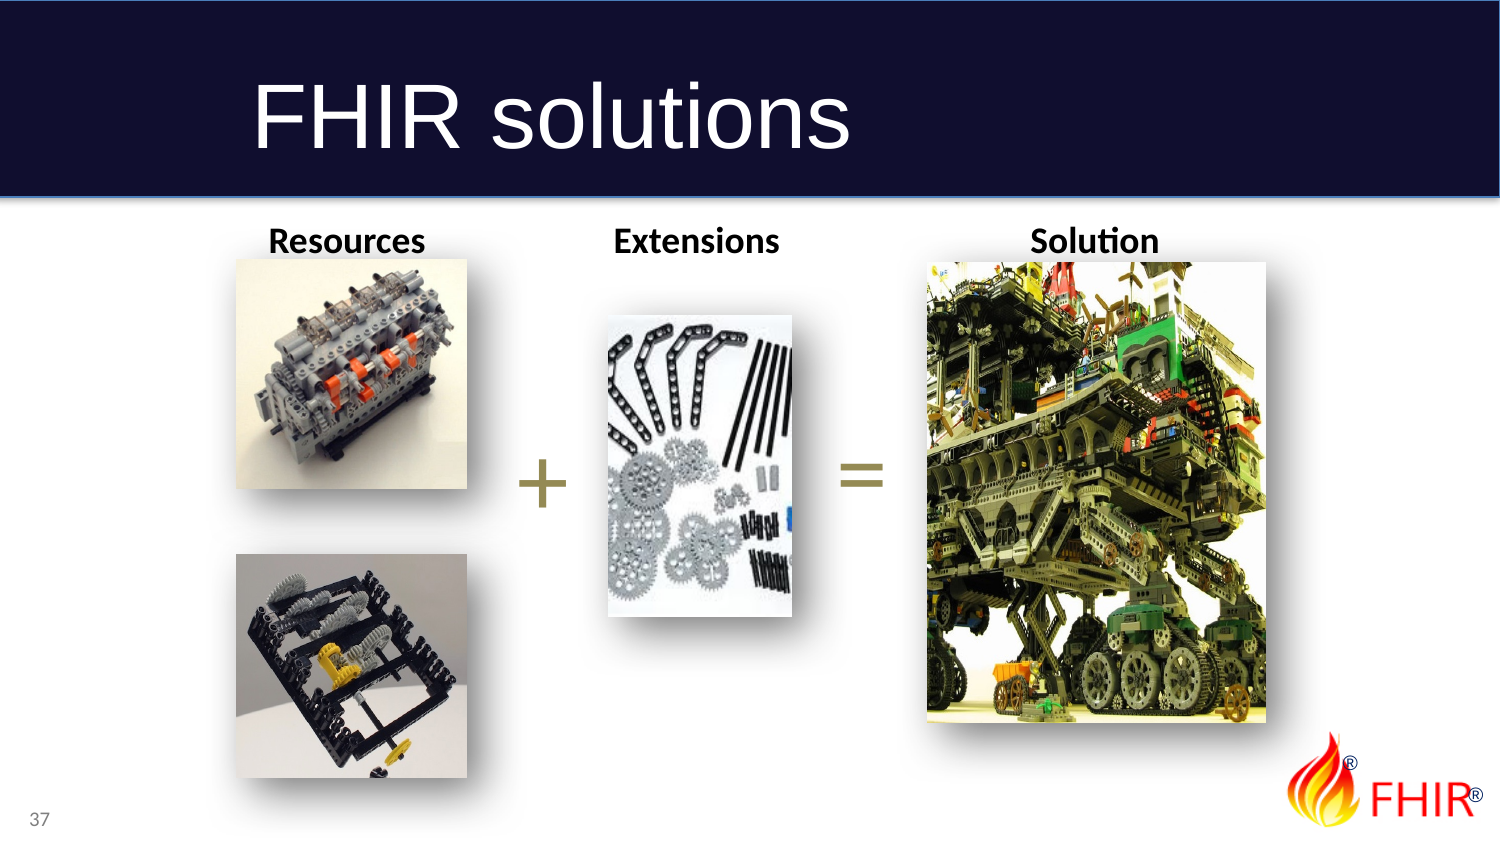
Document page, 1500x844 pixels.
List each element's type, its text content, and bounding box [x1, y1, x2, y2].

picture [235, 554, 467, 778]
picture [608, 315, 792, 618]
title FHIR solutions [236, 40, 1043, 183]
text_box = [821, 398, 903, 537]
text_box Solution [1015, 209, 1176, 261]
picture [926, 262, 1266, 724]
picture [1279, 726, 1481, 833]
text_box Resources [253, 209, 467, 258]
picture [235, 258, 467, 490]
text_box Extensions [598, 209, 830, 269]
text_box + [502, 405, 584, 544]
